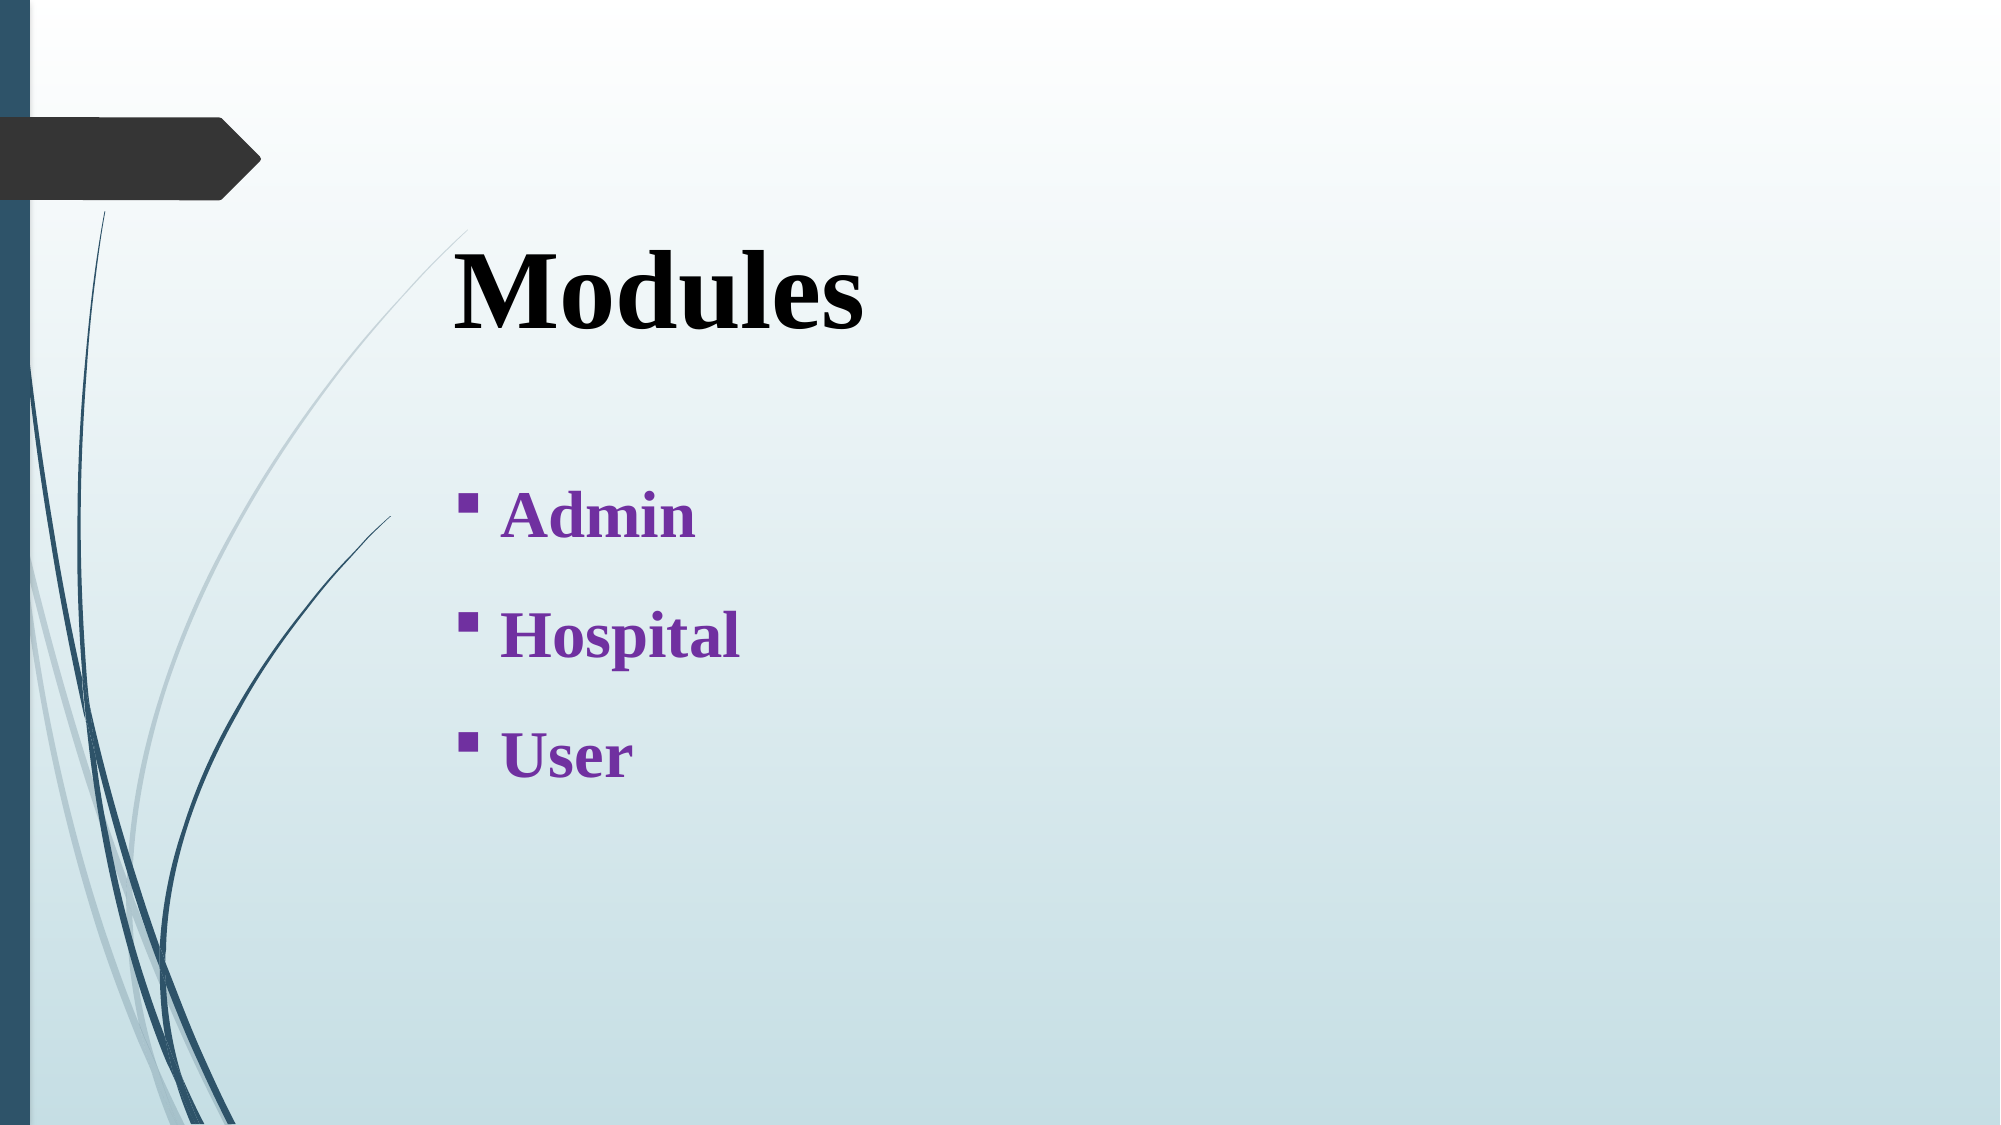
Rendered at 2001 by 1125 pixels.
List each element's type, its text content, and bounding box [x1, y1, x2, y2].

text_box Modules Admin Hospital User [438, 208, 1437, 889]
